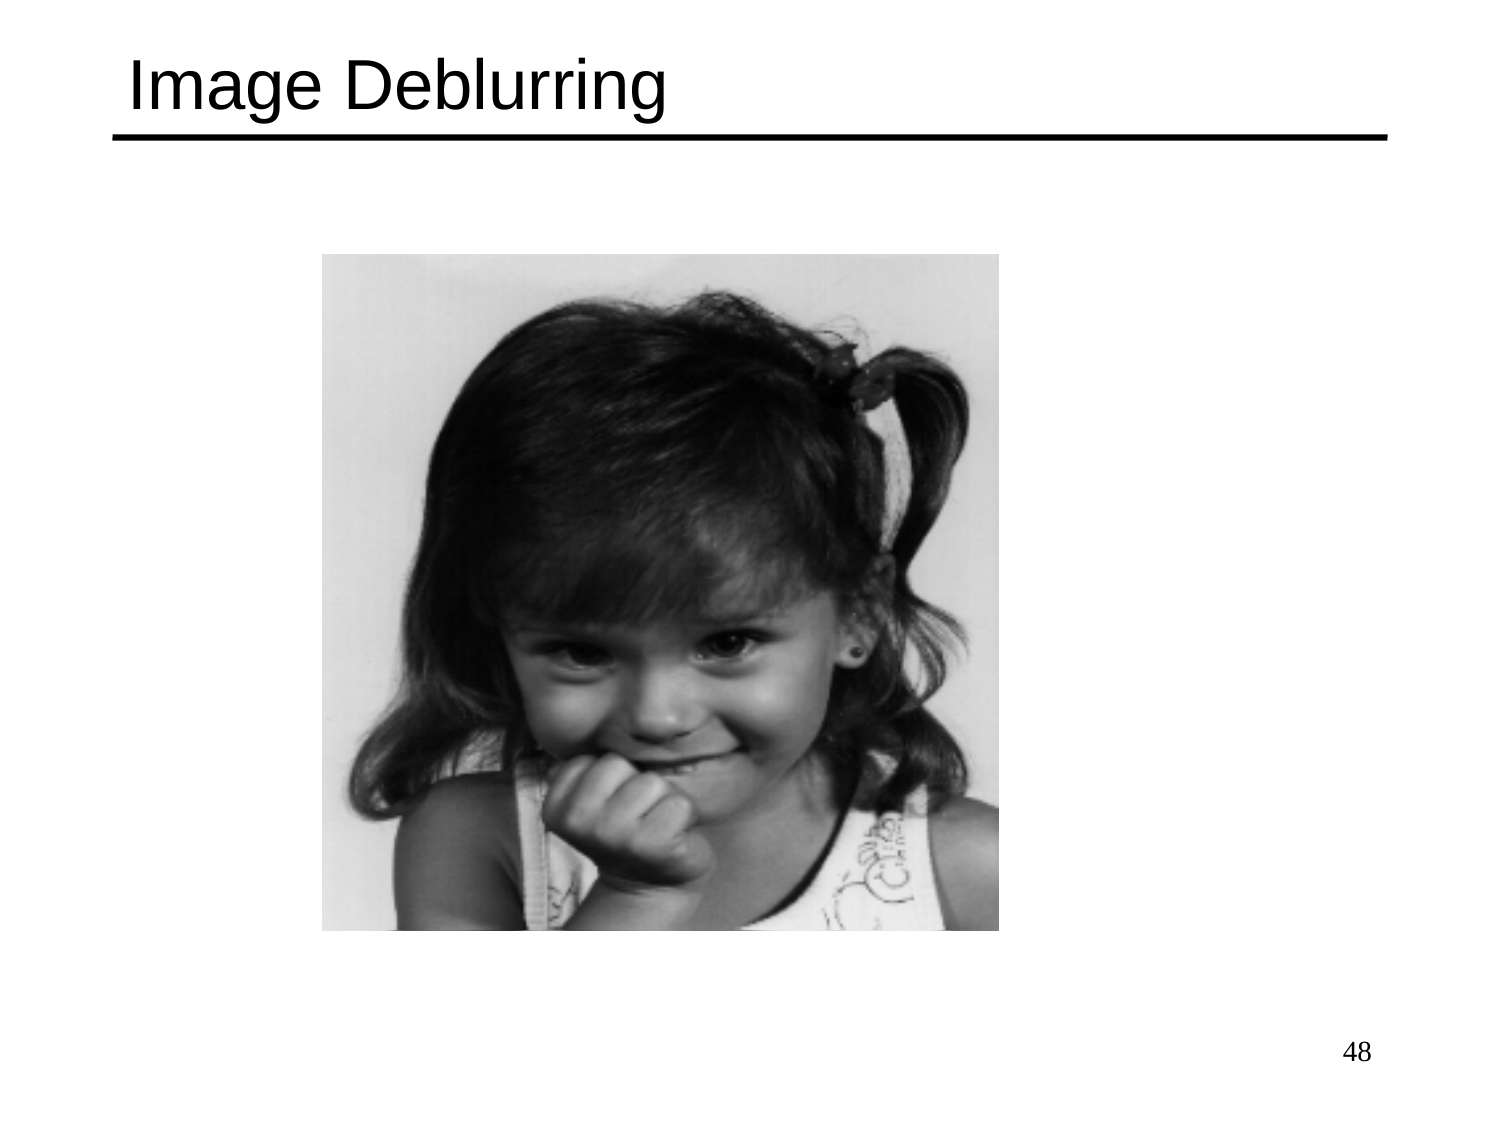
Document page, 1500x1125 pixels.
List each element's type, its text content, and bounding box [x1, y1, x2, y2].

title Image Deblurring [112, 12, 1388, 150]
slide_number 48 [1074, 1025, 1388, 1100]
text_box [324, 255, 999, 930]
